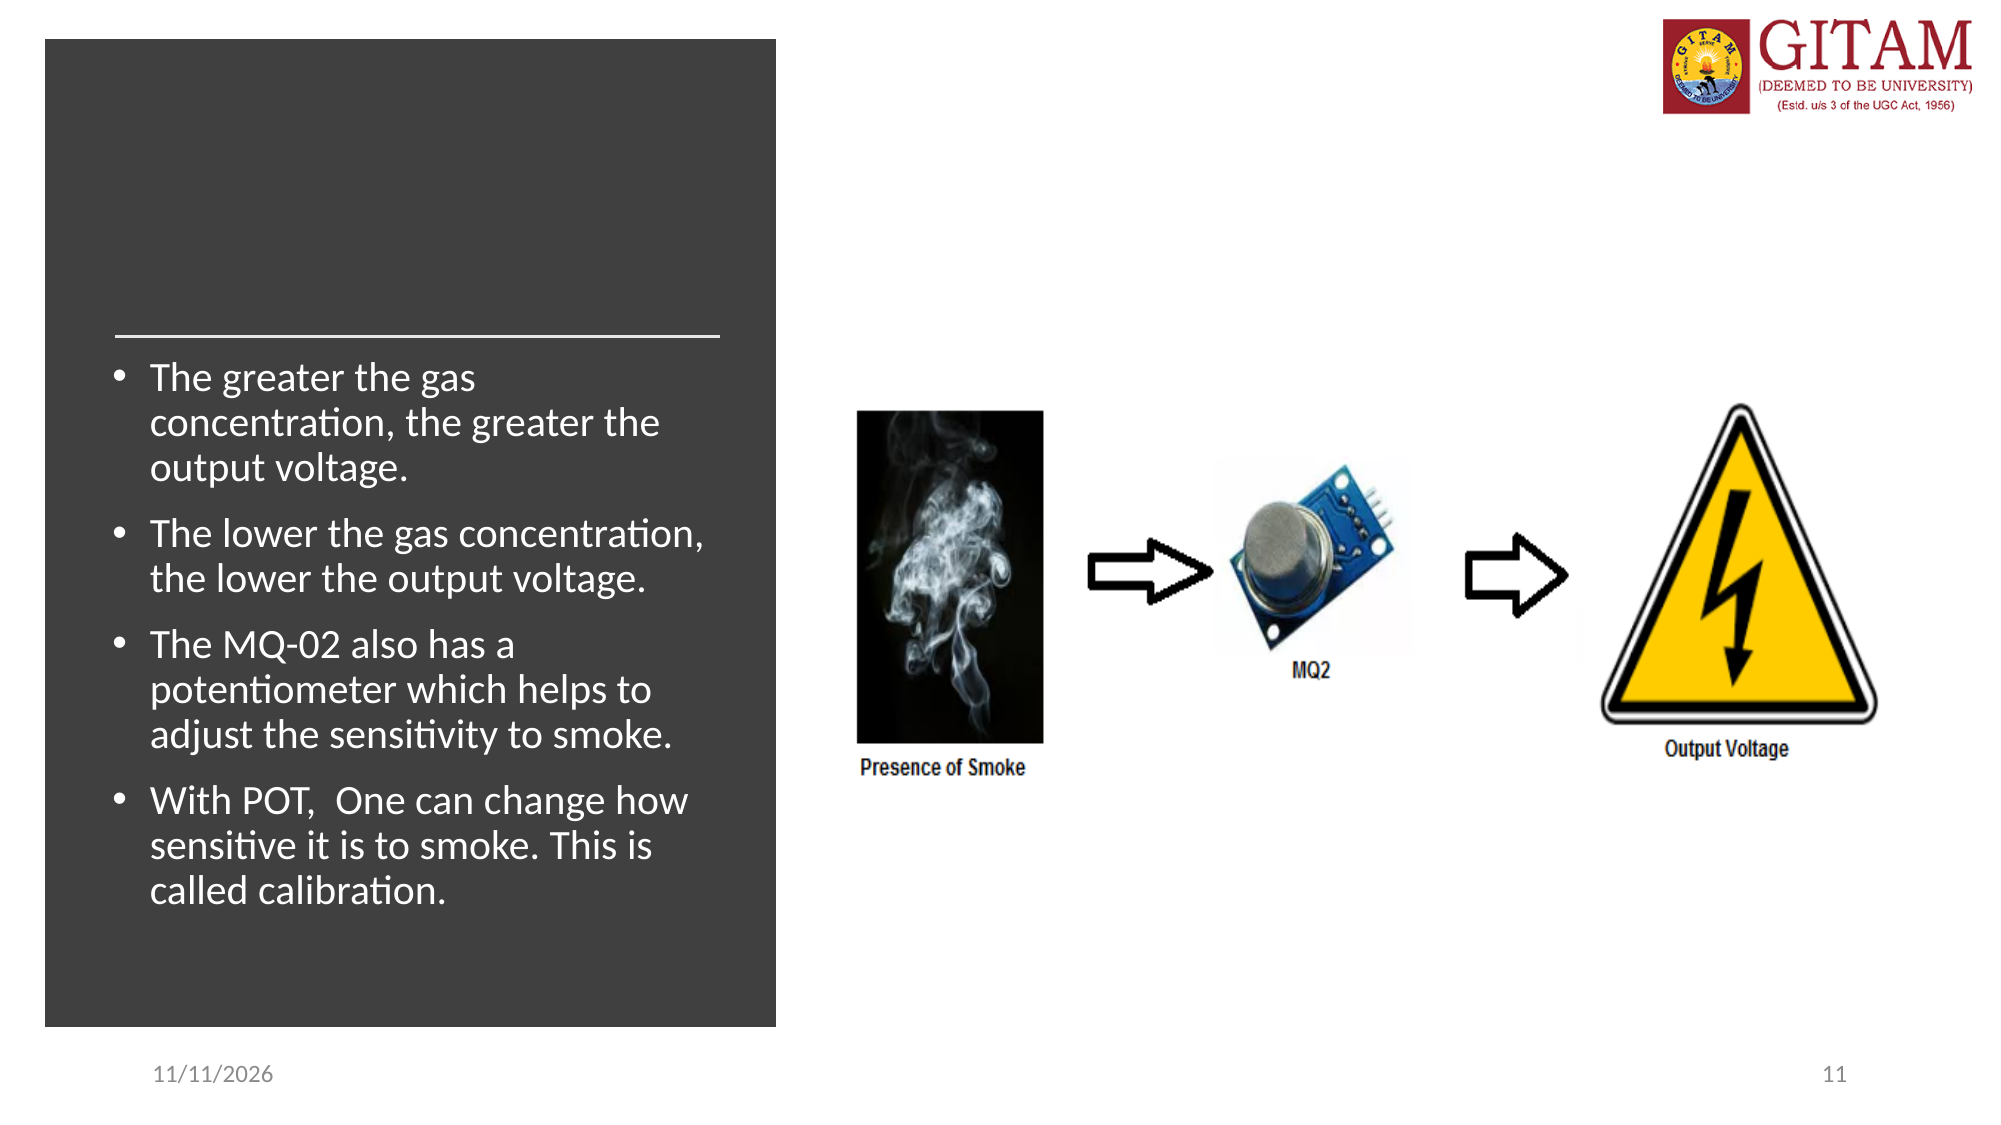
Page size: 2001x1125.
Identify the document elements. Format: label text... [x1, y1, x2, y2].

slide_number 11 [1412, 1042, 1863, 1103]
picture [838, 385, 1921, 801]
text_box [54, 49, 767, 1018]
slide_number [137, 1042, 588, 1103]
list The greater the gas concentration, the greater the output voltage. The lower the gas concentration, the lower the output voltage. The MQ-02 also has a potentiometer which helps to adjust the sensitivity to smoke. With POT, One can change how sensitive it is to smoke. This is called calibration. [97, 348, 725, 967]
picture [1663, 19, 1979, 117]
